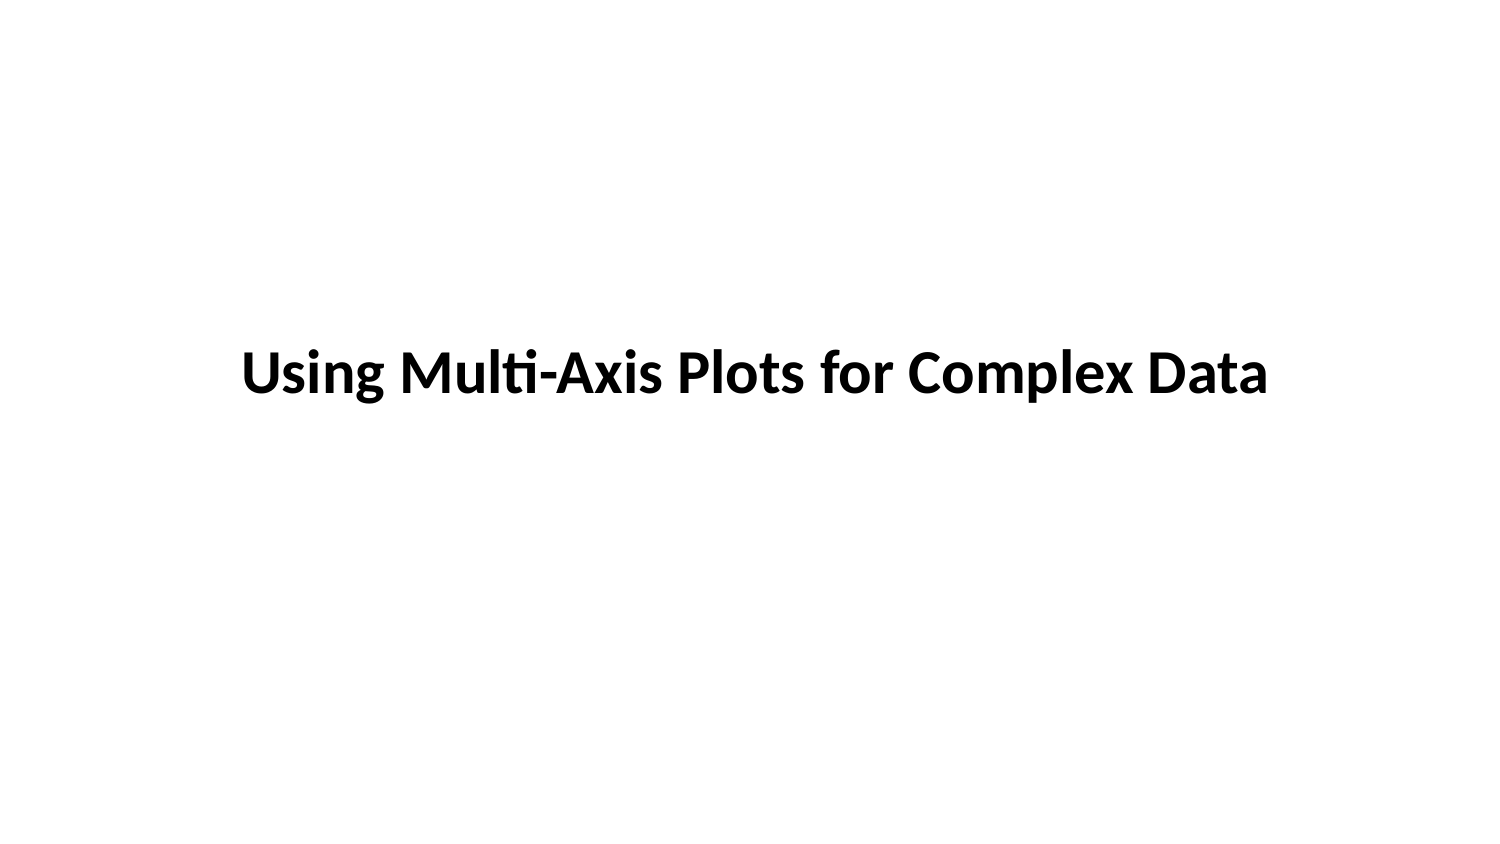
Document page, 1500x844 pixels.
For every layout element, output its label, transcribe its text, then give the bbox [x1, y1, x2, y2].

title Using Multi-Axis Plots for Complex Data [118, 323, 1394, 491]
